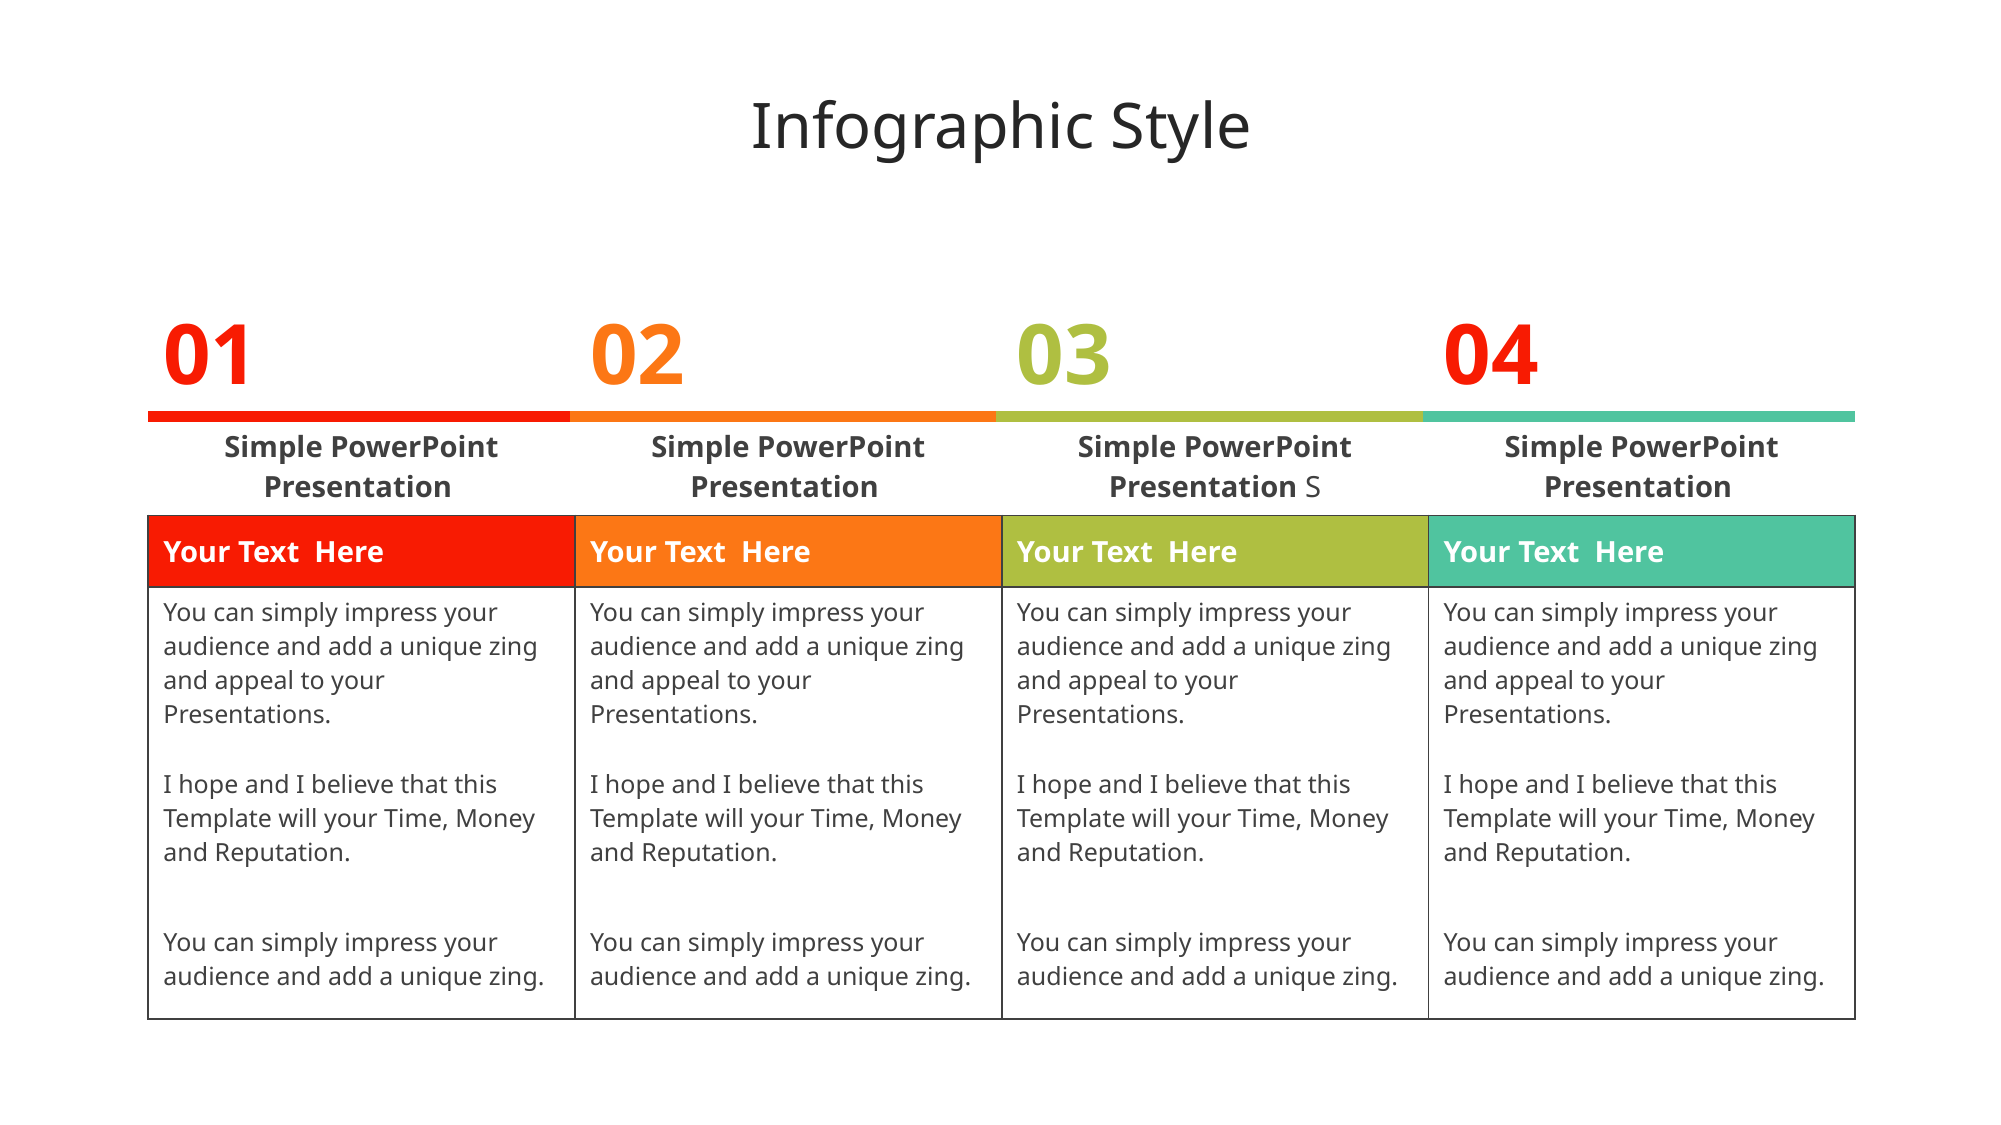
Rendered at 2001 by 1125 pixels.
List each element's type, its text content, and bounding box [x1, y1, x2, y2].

table_header 04 [1434, 288, 1855, 411]
table_header 03 [1007, 288, 1423, 411]
table_cell Your Text Here [1003, 516, 1428, 586]
table_cell You can simply impress your audience and add a unique zing. [1429, 898, 1854, 1018]
table_cell You can simply impress your audience and add a unique zing. [576, 898, 1001, 1018]
table_cell I hope and I believe that this Template will your Time, Money and Reputation. [1003, 738, 1428, 898]
table_cell Simple PowerPoint Presentation [1434, 422, 1855, 515]
table_cell I hope and I believe that this Template will your Time, Money and Reputation. [1429, 738, 1854, 898]
table_cell Your Text Here [1429, 516, 1854, 586]
table_cell Your Text Here [576, 516, 1001, 586]
table_cell You can simply impress your audience and add a unique zing and appeal to your Presentations. [1003, 588, 1428, 738]
table_header 02 [581, 288, 996, 411]
table_header 01 [148, 288, 570, 411]
list Infographic Style [53, 55, 1952, 175]
table_cell You can simply impress your audience and add a unique zing and appeal to your Presentations. [1429, 588, 1854, 738]
table_cell Simple PowerPoint Presentation [581, 422, 996, 515]
table_cell I hope and I believe that this Template will your Time, Money and Reputation. [149, 738, 574, 898]
table_cell Your Text Here [149, 516, 574, 586]
table_cell You can simply impress your audience and add a unique zing. [149, 898, 574, 1018]
table_cell Simple PowerPoint Presentation S [1007, 422, 1423, 515]
table_cell Simple PowerPoint Presentation [148, 422, 570, 515]
table_cell I hope and I believe that this Template will your Time, Money and Reputation. [576, 738, 1001, 898]
table_cell You can simply impress your audience and add a unique zing. [1003, 898, 1428, 1018]
table_cell You can simply impress your audience and add a unique zing and appeal to your Presentations. [149, 588, 574, 738]
table_cell You can simply impress your audience and add a unique zing and appeal to your Presentations. [576, 588, 1001, 738]
